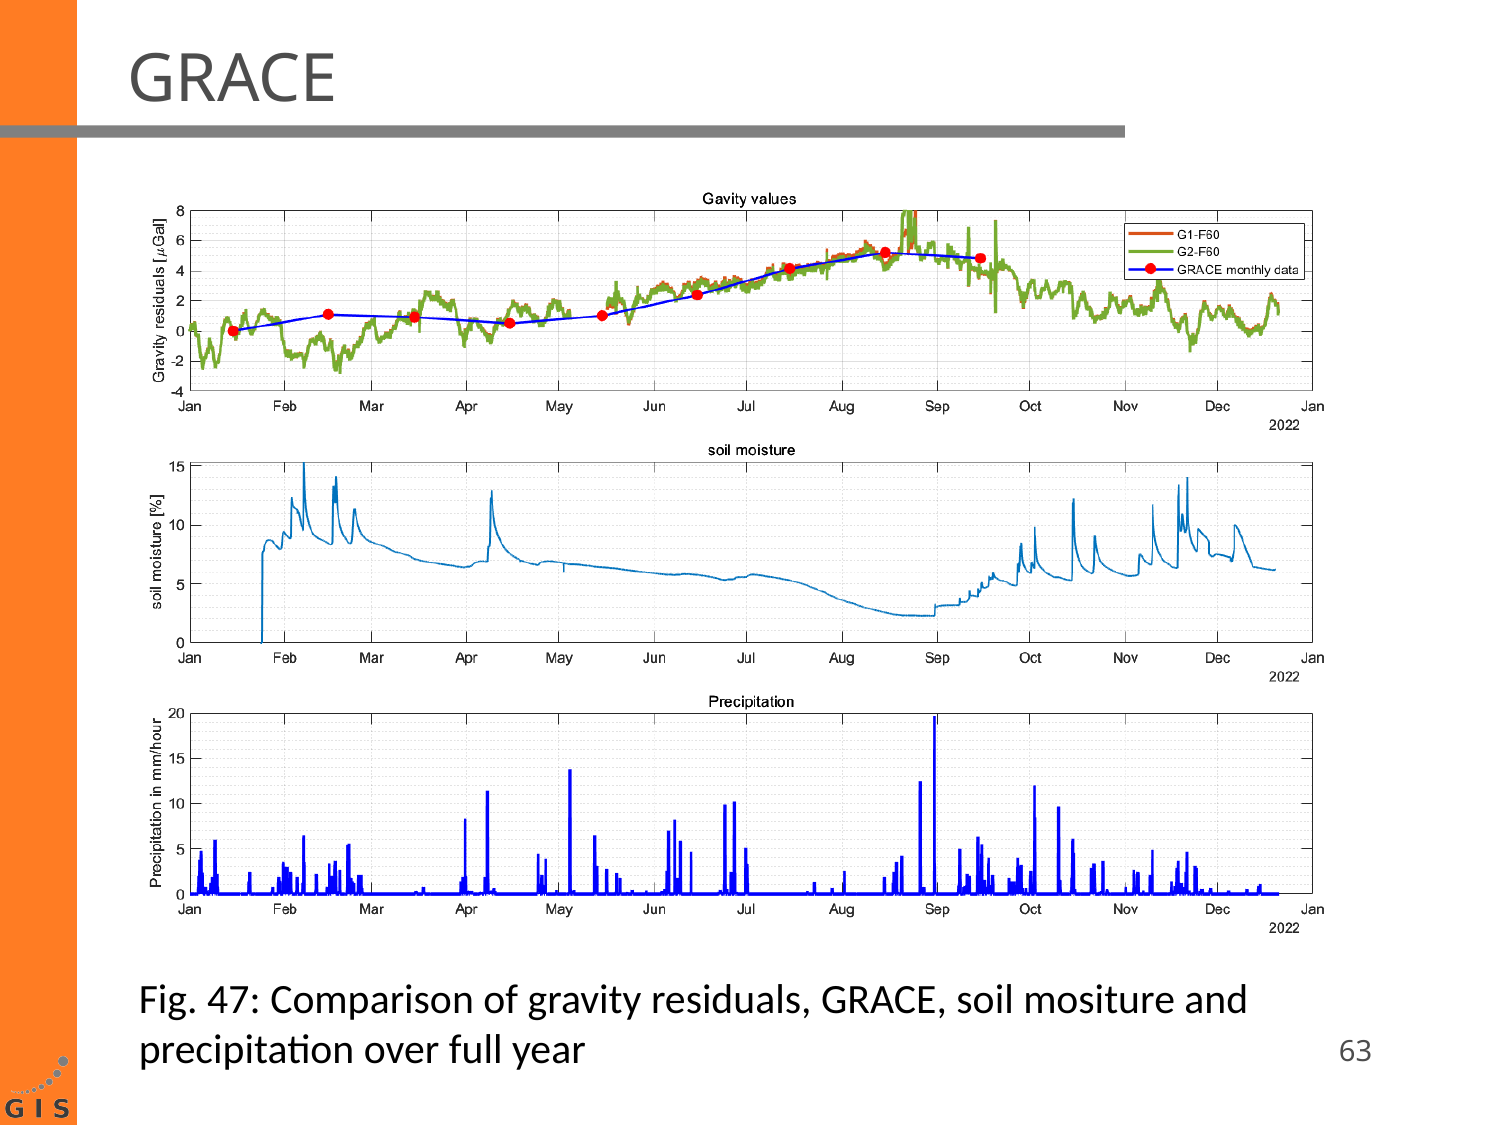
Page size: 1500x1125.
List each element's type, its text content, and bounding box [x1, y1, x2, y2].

title GRACE [112, 37, 1388, 113]
text_box Fig. 47: Comparison of gravity residuals, GRACE, soil mositure and precipitation over full year [123, 964, 1313, 1080]
picture [5, 1056, 69, 1118]
slide_number 63 [1074, 1024, 1388, 1101]
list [112, 190, 1388, 945]
